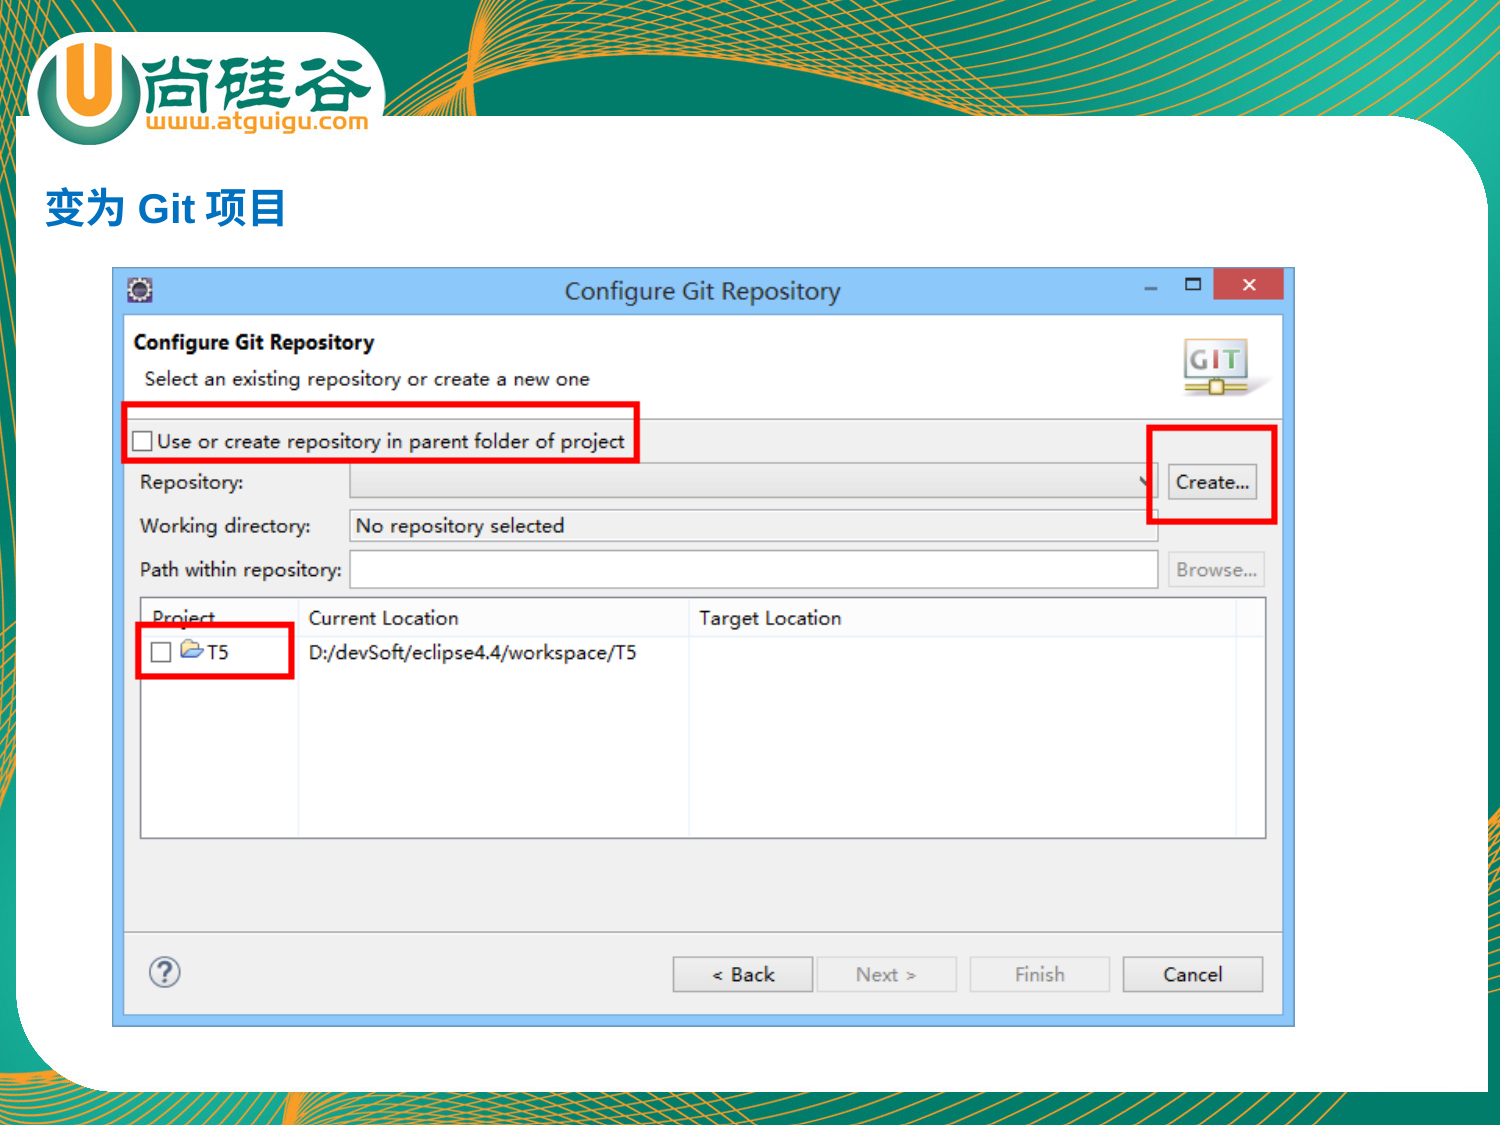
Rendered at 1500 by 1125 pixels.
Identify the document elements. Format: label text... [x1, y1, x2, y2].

text_box 变为Git项目 [29, 148, 1500, 239]
picture [0, 0, 1500, 1125]
